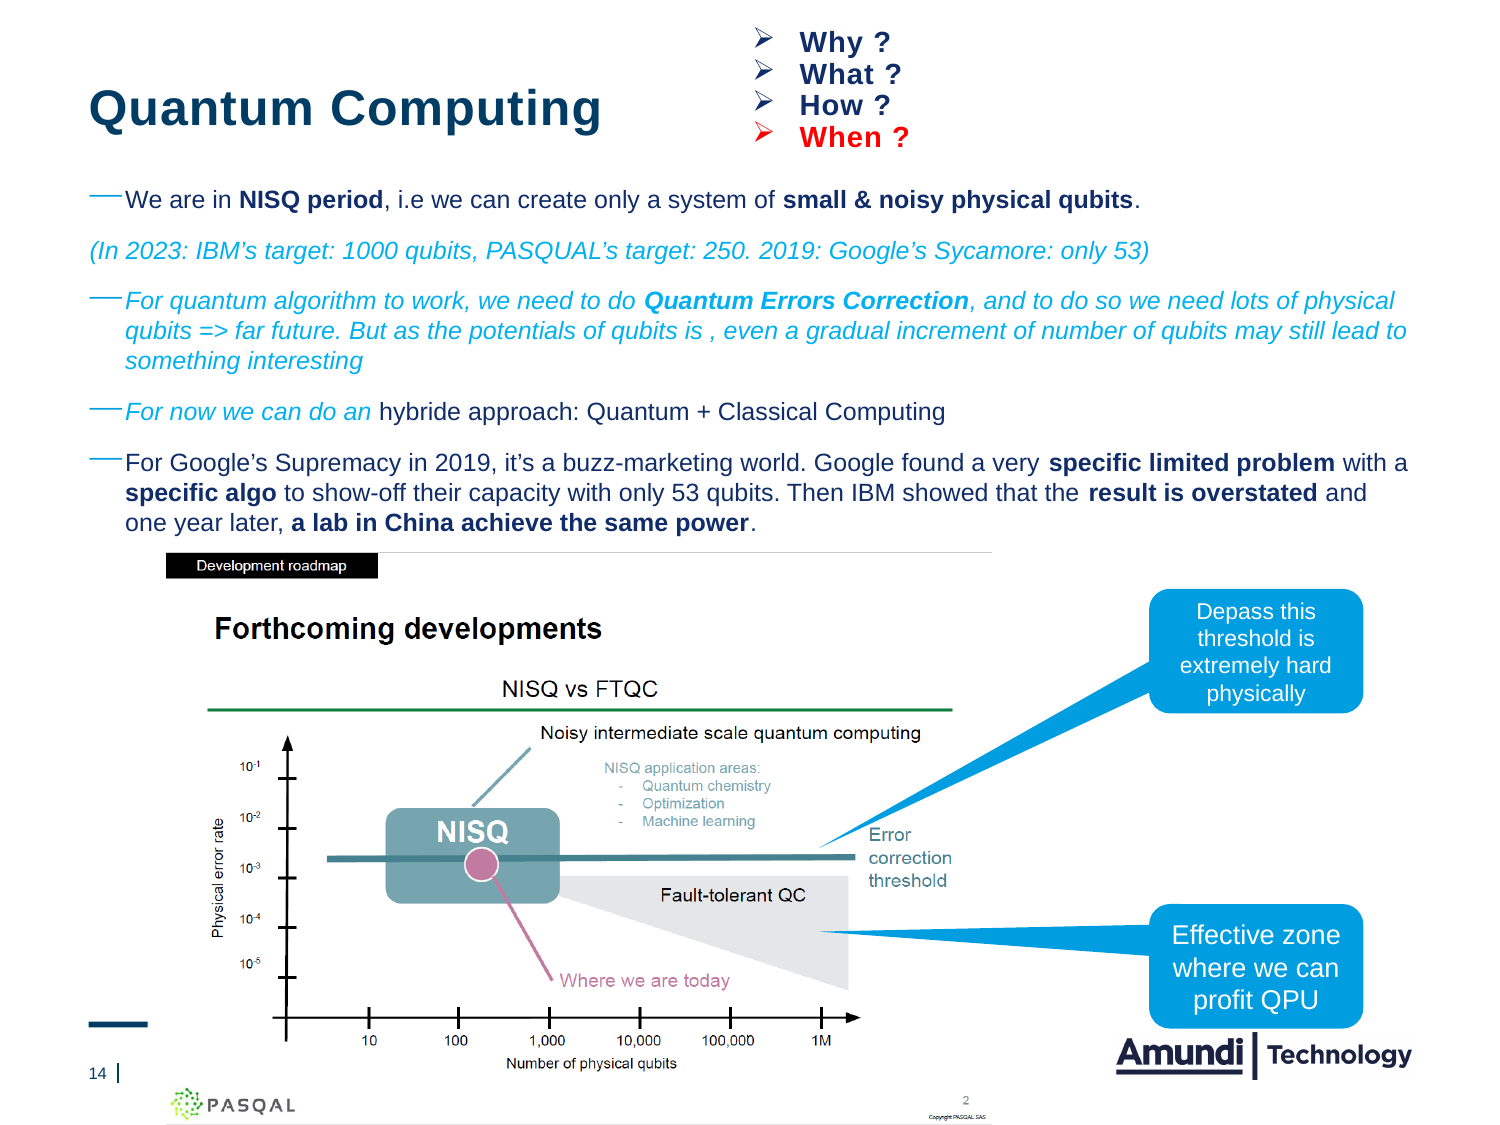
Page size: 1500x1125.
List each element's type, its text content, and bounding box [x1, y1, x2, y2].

title Quantum Computing [88, 27, 752, 155]
text_box Why ? What ? How ? When ? [752, 27, 1417, 155]
slide_number 14 [88, 1062, 119, 1093]
text_box Depass this threshold is extremely hard physically [992, 587, 1365, 768]
text_box Effective zone where we can profit QPU [992, 902, 1365, 1030]
picture [165, 552, 992, 1125]
picture [1116, 1032, 1412, 1080]
